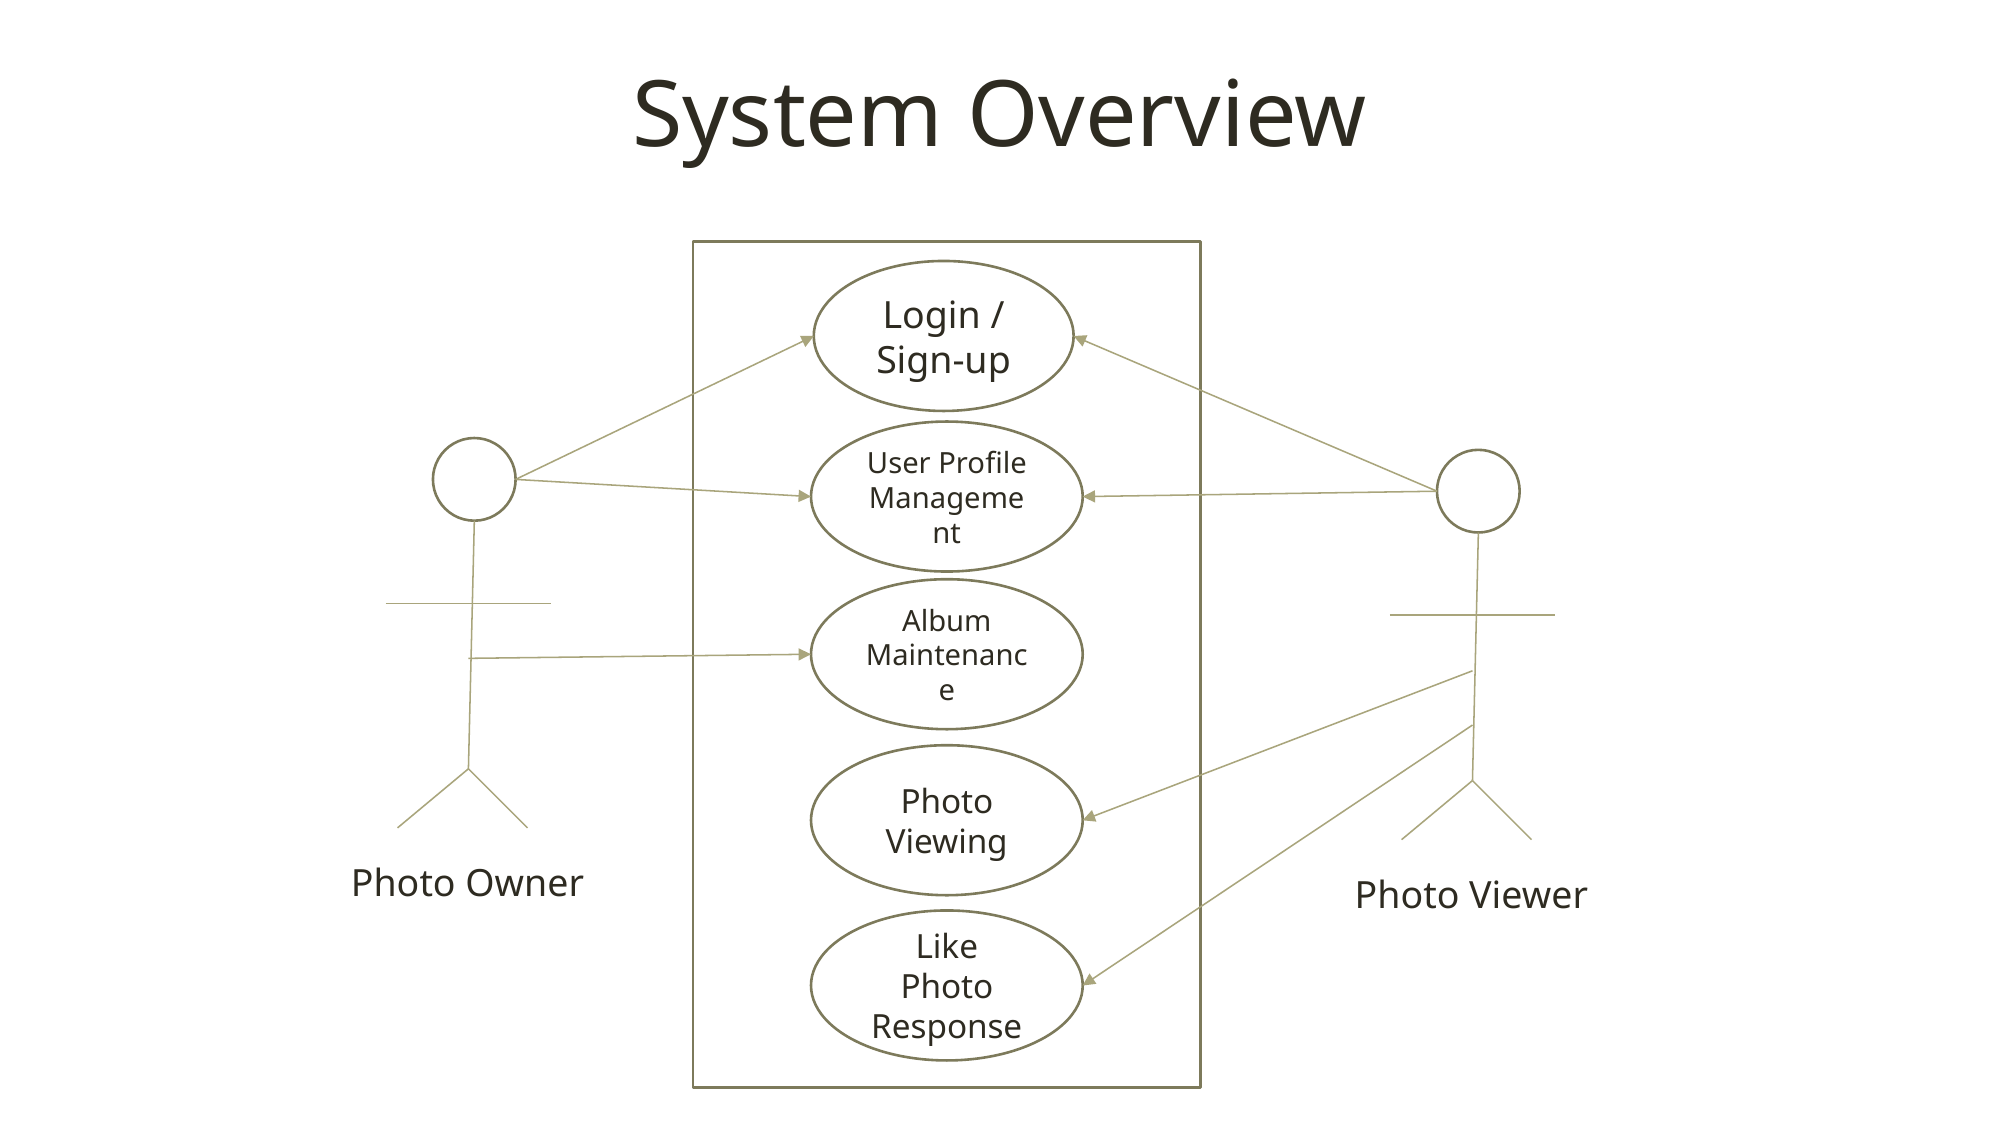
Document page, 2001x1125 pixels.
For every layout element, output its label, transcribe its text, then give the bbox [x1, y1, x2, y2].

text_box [397, 768, 463, 828]
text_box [1082, 670, 1473, 720]
text_box [692, 666, 1202, 1089]
text_box System Overview [137, 59, 1863, 209]
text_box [468, 520, 475, 650]
text_box Album Maintenance [809, 577, 1085, 731]
text_box Photo Owner [336, 851, 600, 912]
text_box Like Photo Response [809, 909, 1084, 1062]
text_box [468, 768, 528, 828]
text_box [515, 479, 812, 497]
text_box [1479, 780, 1532, 840]
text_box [468, 666, 475, 763]
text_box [1472, 532, 1479, 674]
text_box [1082, 490, 1438, 497]
text_box [431, 436, 511, 522]
text_box Login / Sign-up [812, 259, 1075, 413]
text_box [1073, 335, 1438, 492]
text_box Photo Viewer [1479, 863, 1603, 923]
text_box Photo Viewing [809, 743, 1075, 897]
text_box [819, 362, 1066, 467]
text_box [692, 240, 1202, 331]
text_box User Profile Management [810, 420, 1084, 573]
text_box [468, 653, 812, 659]
text_box [692, 504, 1202, 666]
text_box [1082, 724, 1473, 986]
text_box [1437, 448, 1521, 534]
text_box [515, 335, 815, 478]
